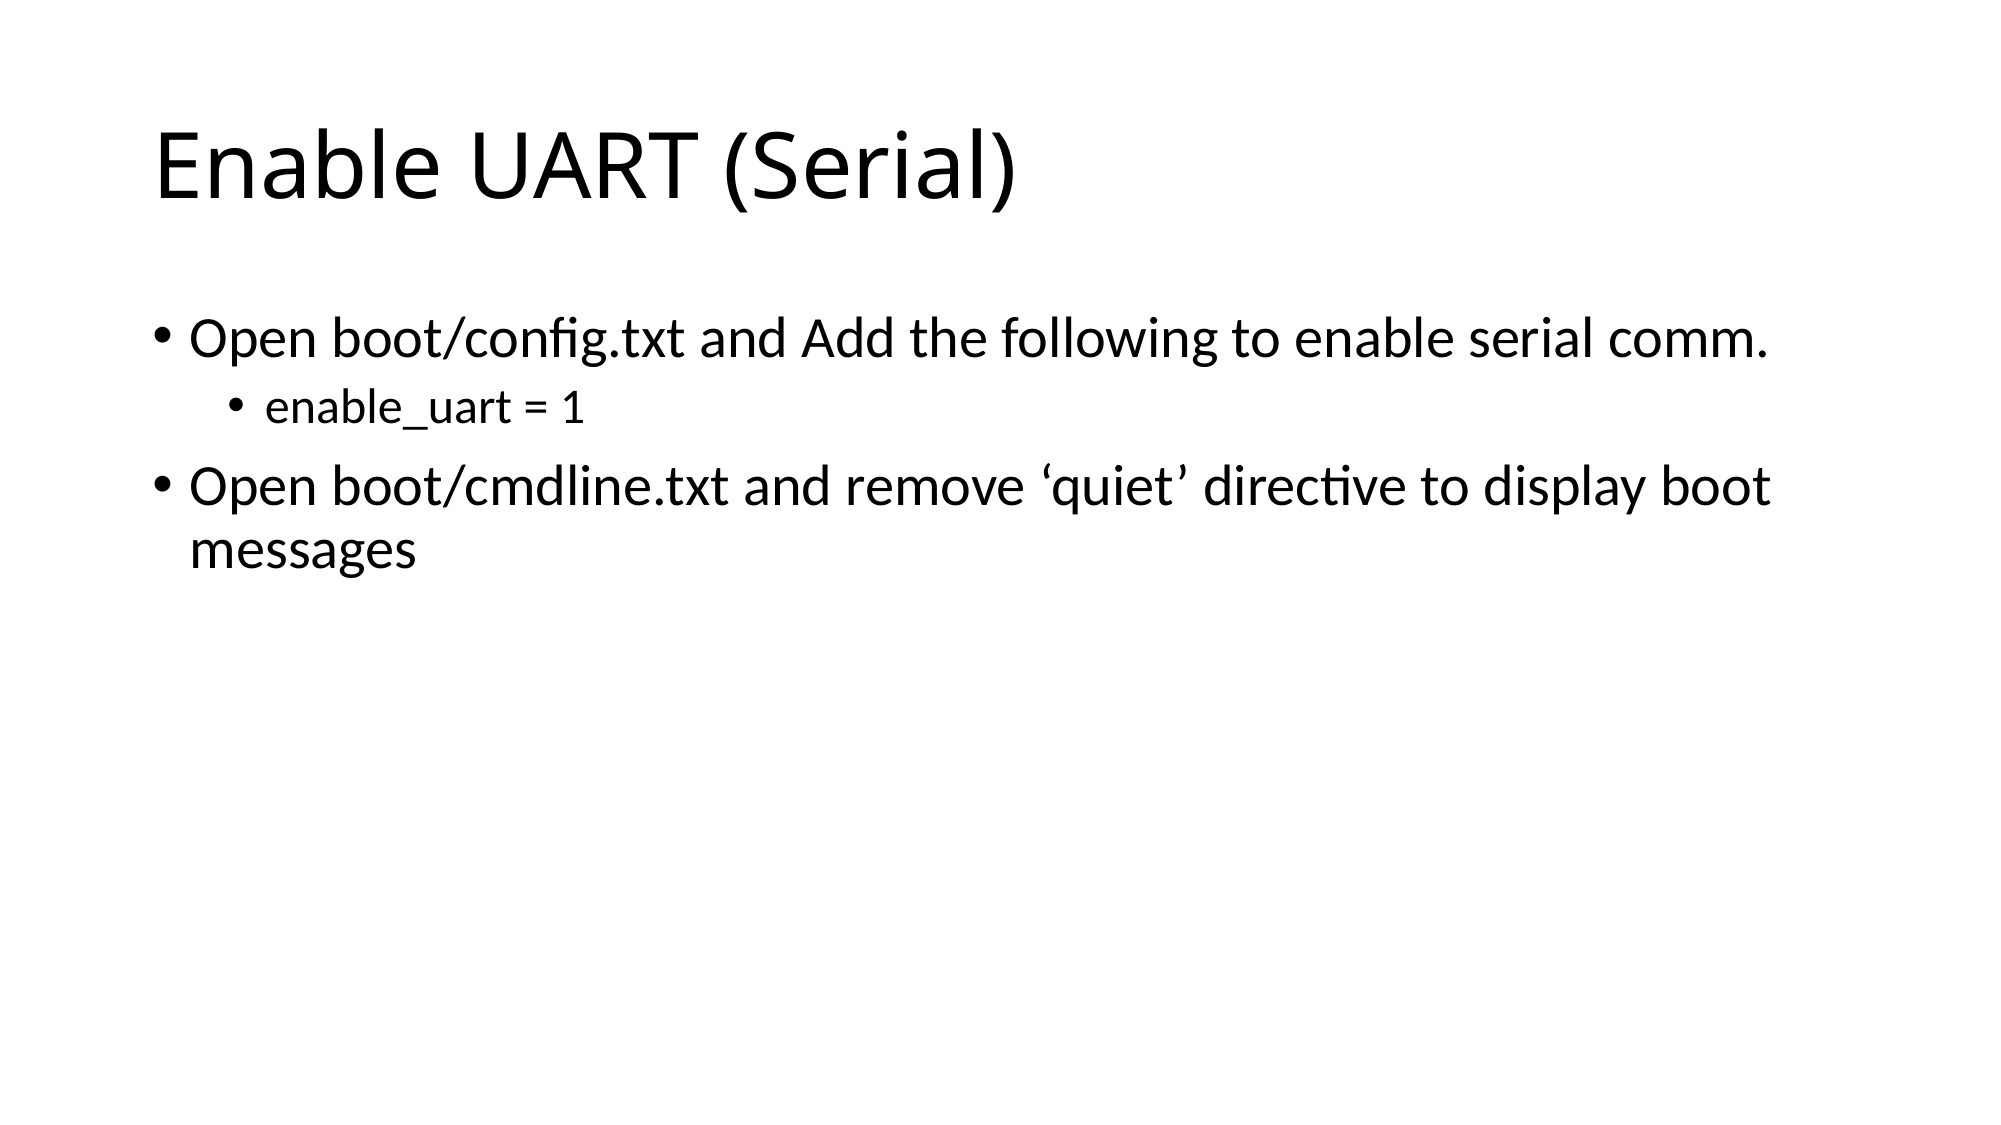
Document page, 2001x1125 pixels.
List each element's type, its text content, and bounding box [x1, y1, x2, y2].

title Enable UART (Serial) [137, 59, 1863, 278]
list Open boot/config.txt and Add the following to enable serial comm. enable_uart = 1 Open boot/cmdline.txt and remove ‘quiet’ directive to display boot messages [137, 299, 1863, 1014]
